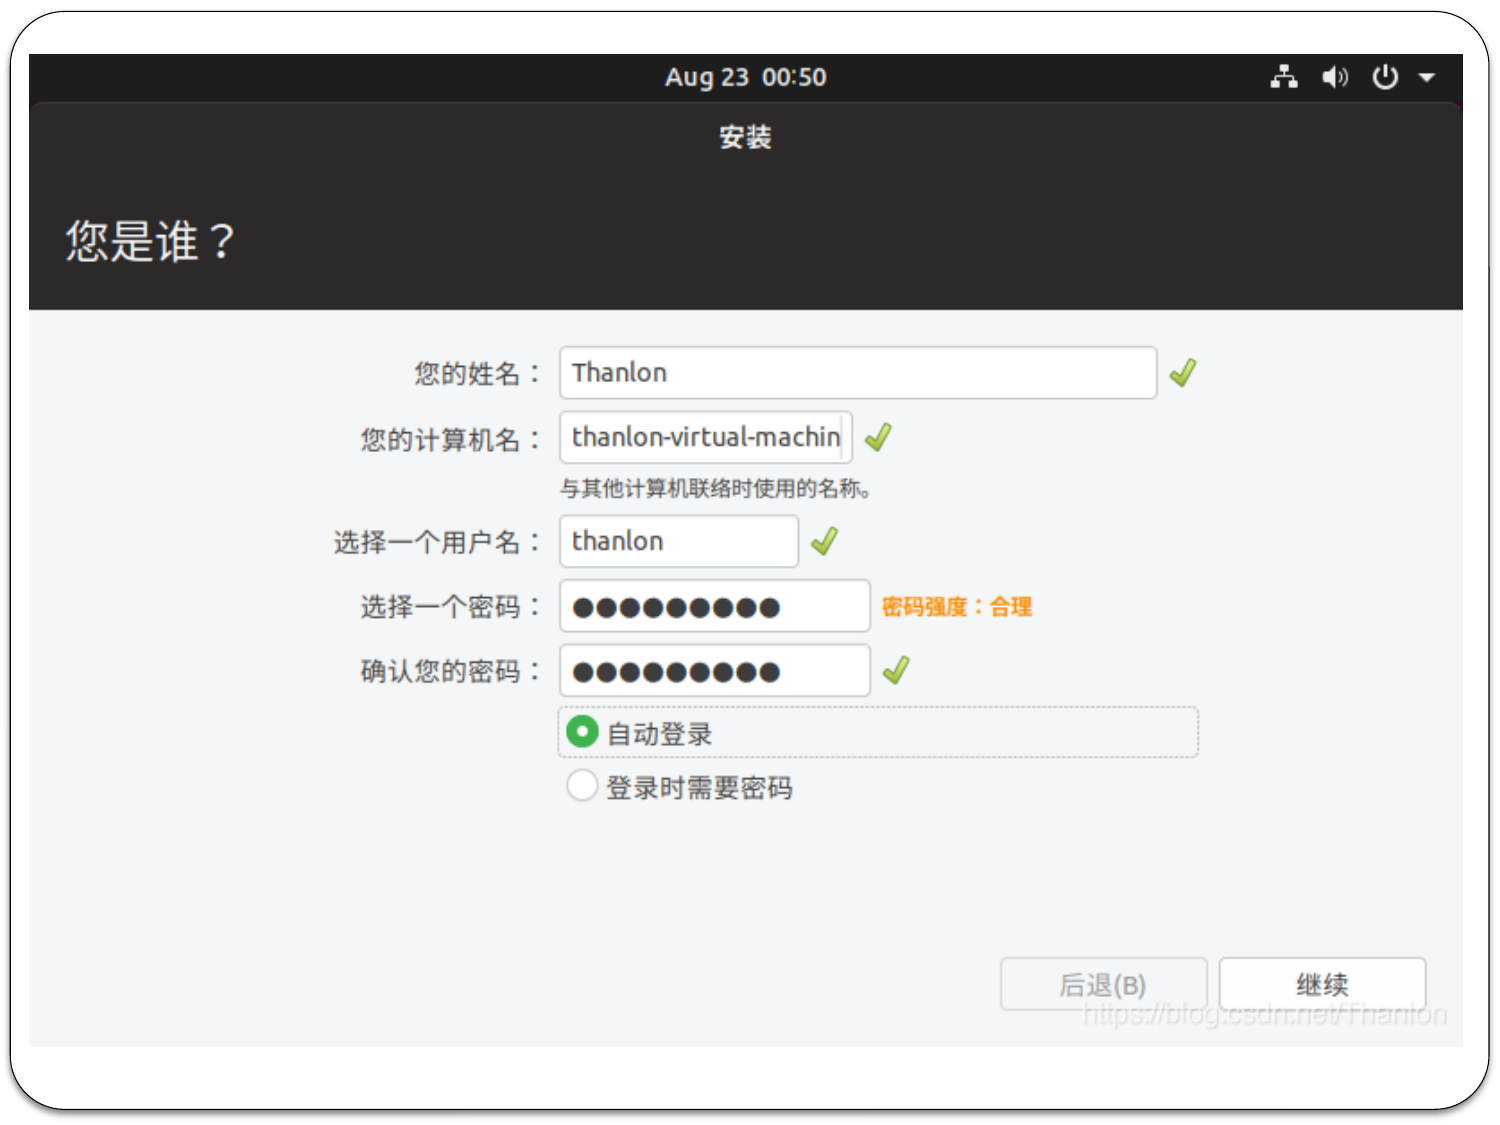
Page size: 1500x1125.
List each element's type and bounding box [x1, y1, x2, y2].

picture [29, 54, 1463, 1047]
